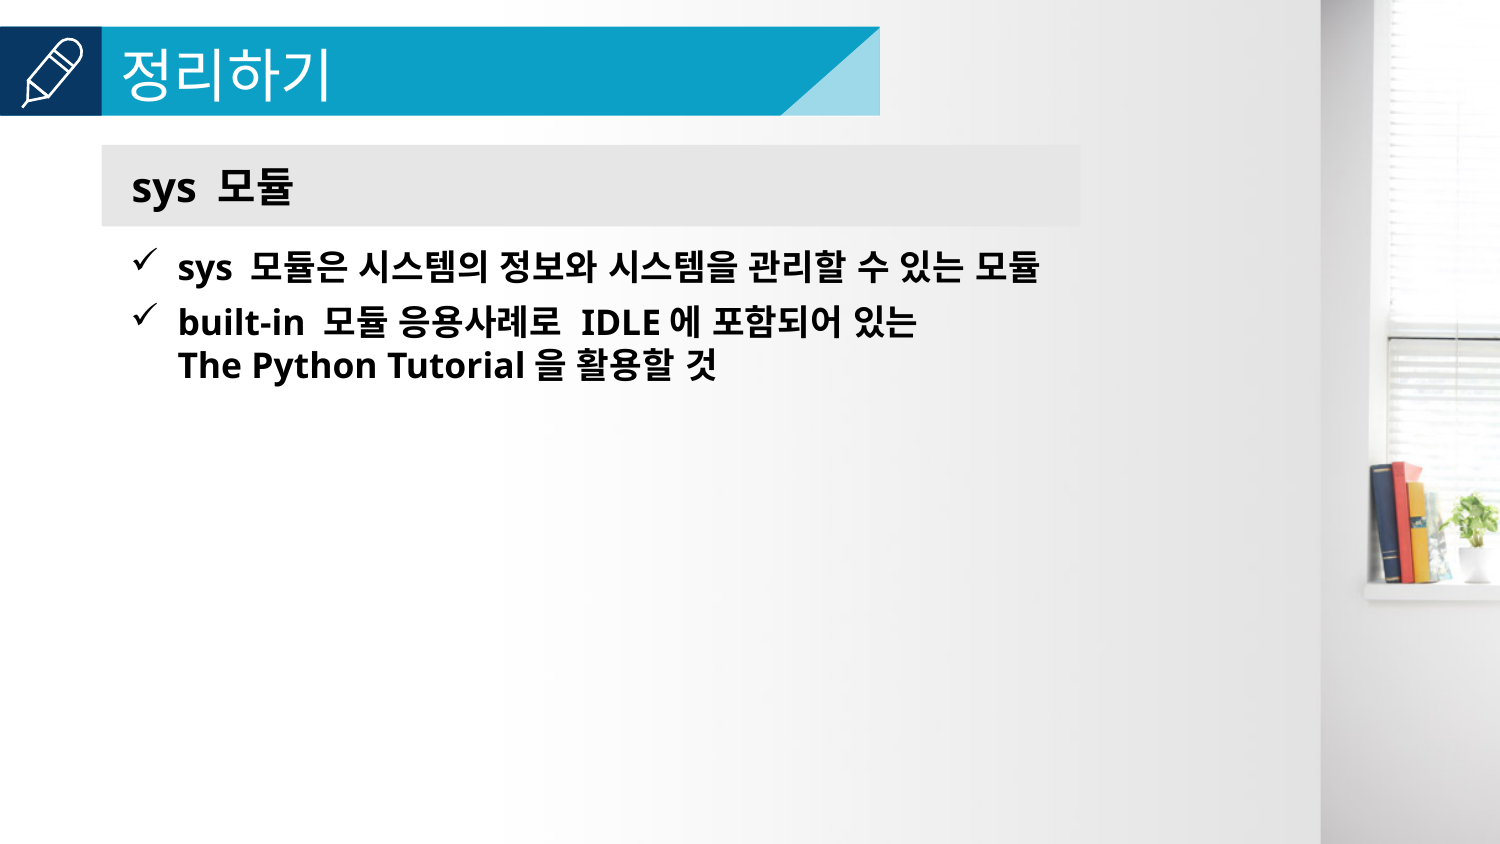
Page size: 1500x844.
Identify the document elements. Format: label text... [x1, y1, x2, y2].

text_box sys 모듈은 시스템의 정보와 시스템을 관리할 수 있는 모듈 built-in 모듈 응용사례로 IDLE에 포함되어 있는 The Python Tutorial을 활용할 것 [115, 237, 1080, 393]
picture [0, 0, 1500, 844]
text_box sys 모듈 [101, 144, 1081, 227]
